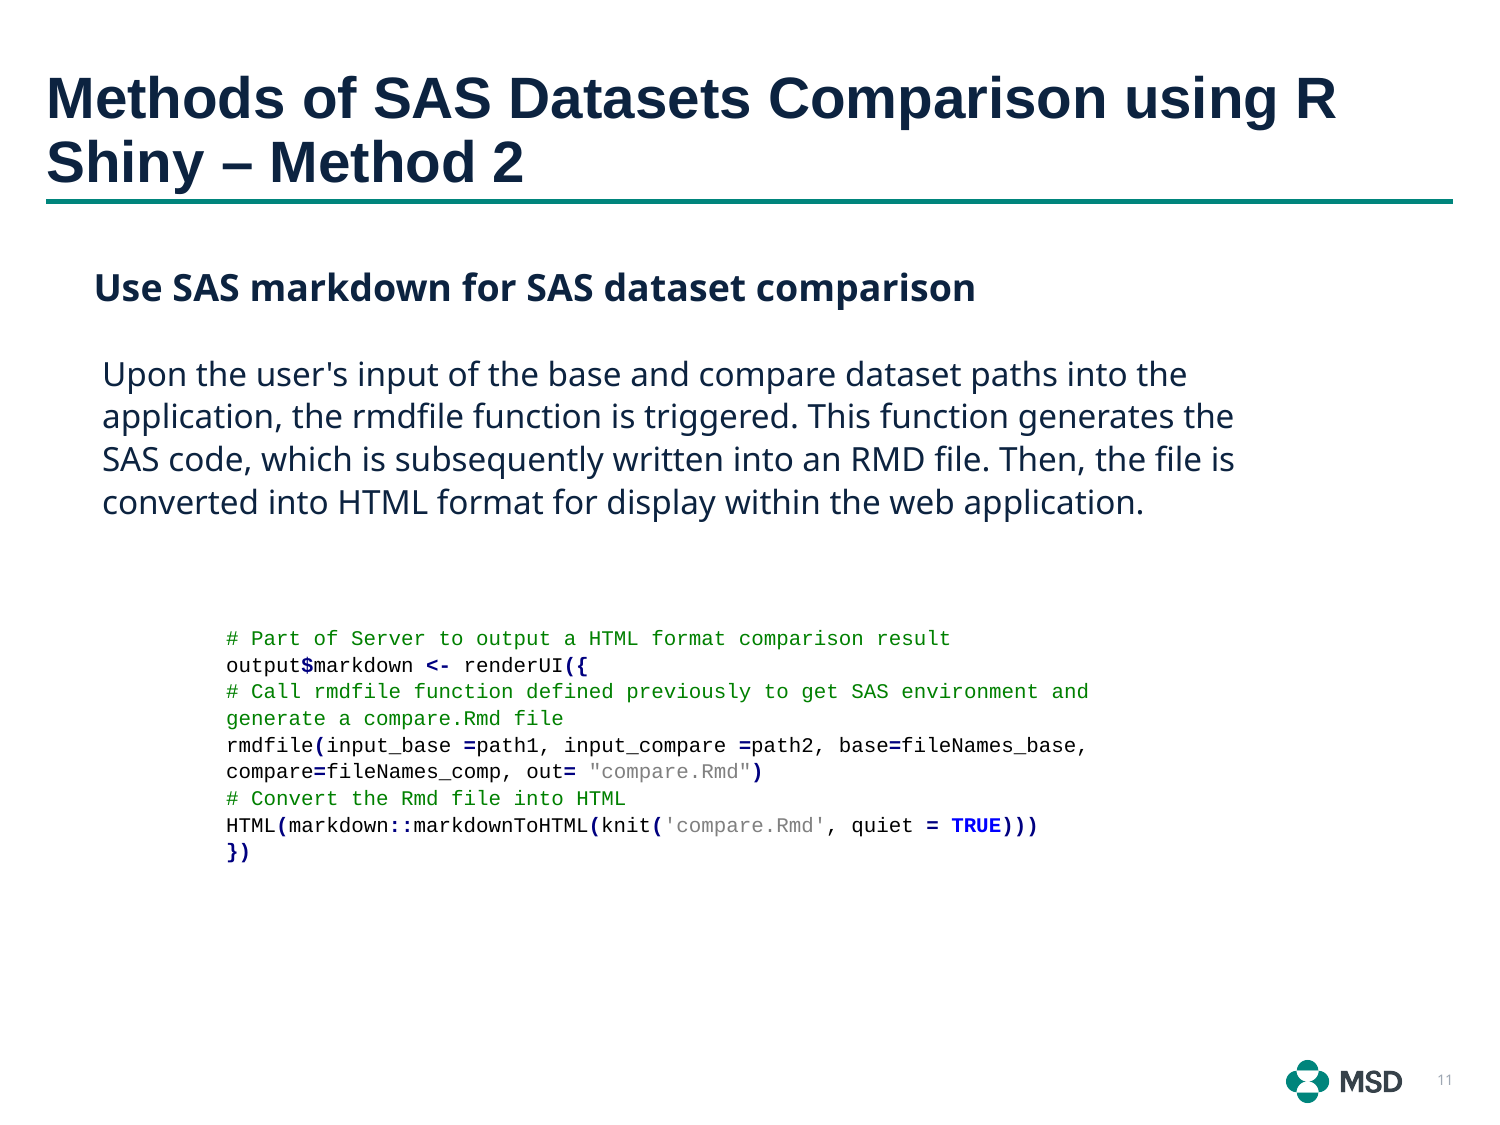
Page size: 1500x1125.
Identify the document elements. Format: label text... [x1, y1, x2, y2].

text_box # Part of Server to output a HTML format comparison result output$markdown <- renderUI({ # Call rmdfile function defined previously to get SAS environment and generate a compare.Rmd file rmdfile(input_base =path1, input_compare =path2, base=fileNames_base, compare=fileNames_comp, out= "compare.Rmd") # Convert the Rmd file into HTML HTML(markdown::markdownToHTML(knit('compare.Rmd', quiet = TRUE))) }) [211, 615, 1190, 871]
title Methods of SAS Datasets Comparison using R Shiny – Method 2 [46, 62, 1454, 202]
text_box Upon the user's input of the base and compare dataset paths into the application, the rmdfile function is triggered. This function generates the SAS code, which is subsequently written into an RMD file. Then, the file is converted into HTML format for display within the web application. [102, 350, 1242, 795]
slide_number 11 [1425, 1062, 1454, 1099]
list Use SAS markdown for SAS dataset comparison [93, 261, 1221, 365]
picture [1264, 1043, 1424, 1119]
